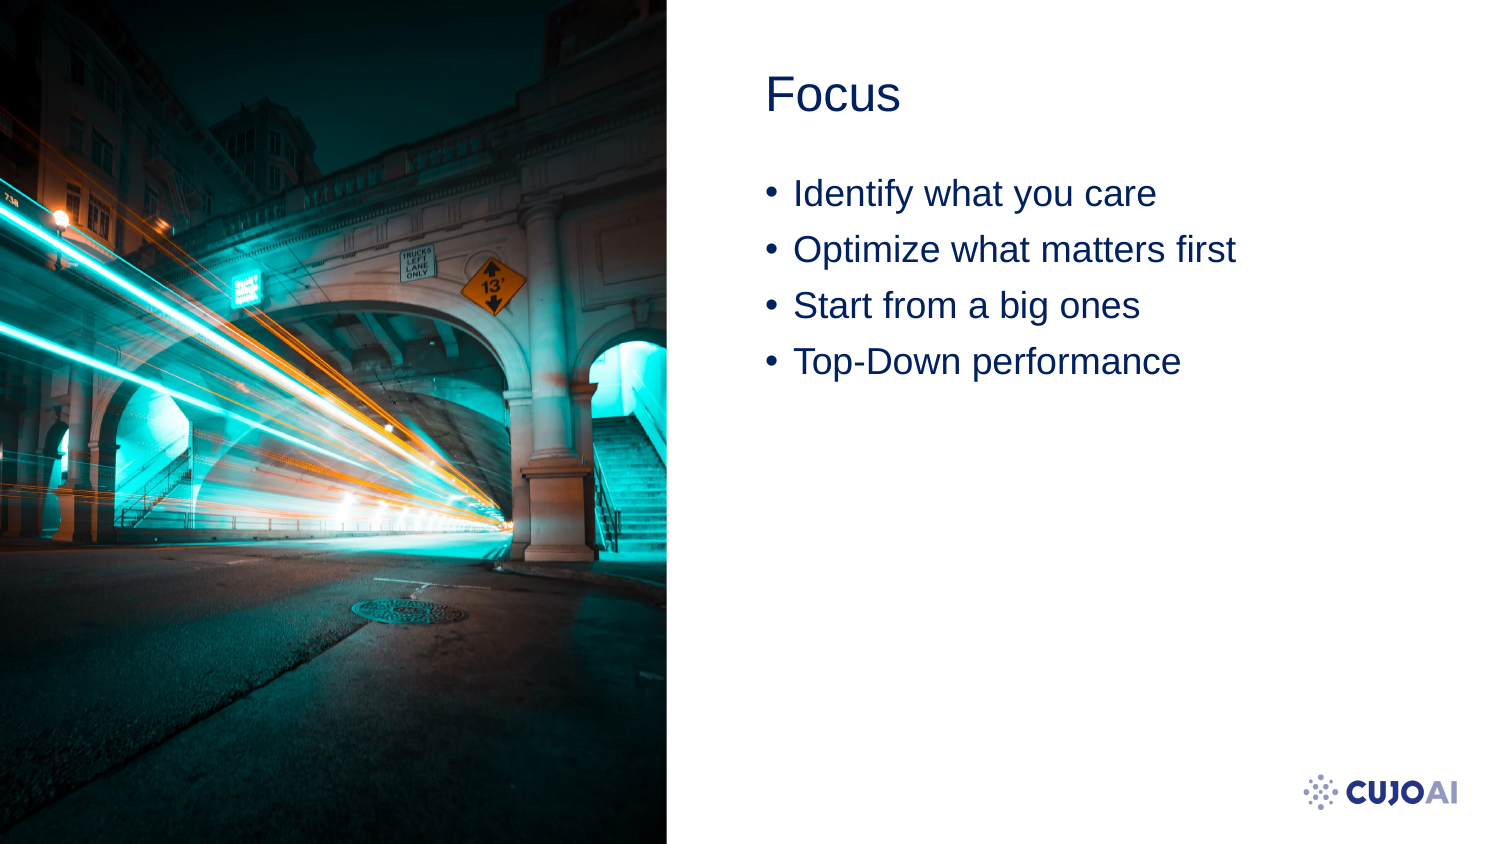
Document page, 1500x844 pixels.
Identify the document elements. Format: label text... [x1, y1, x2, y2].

title Focus [750, 53, 1449, 131]
picture [0, 0, 667, 844]
list Identify what you care Optimize what matters first Start from a big ones Top-Down performance [750, 166, 1449, 633]
picture [1297, 769, 1463, 815]
